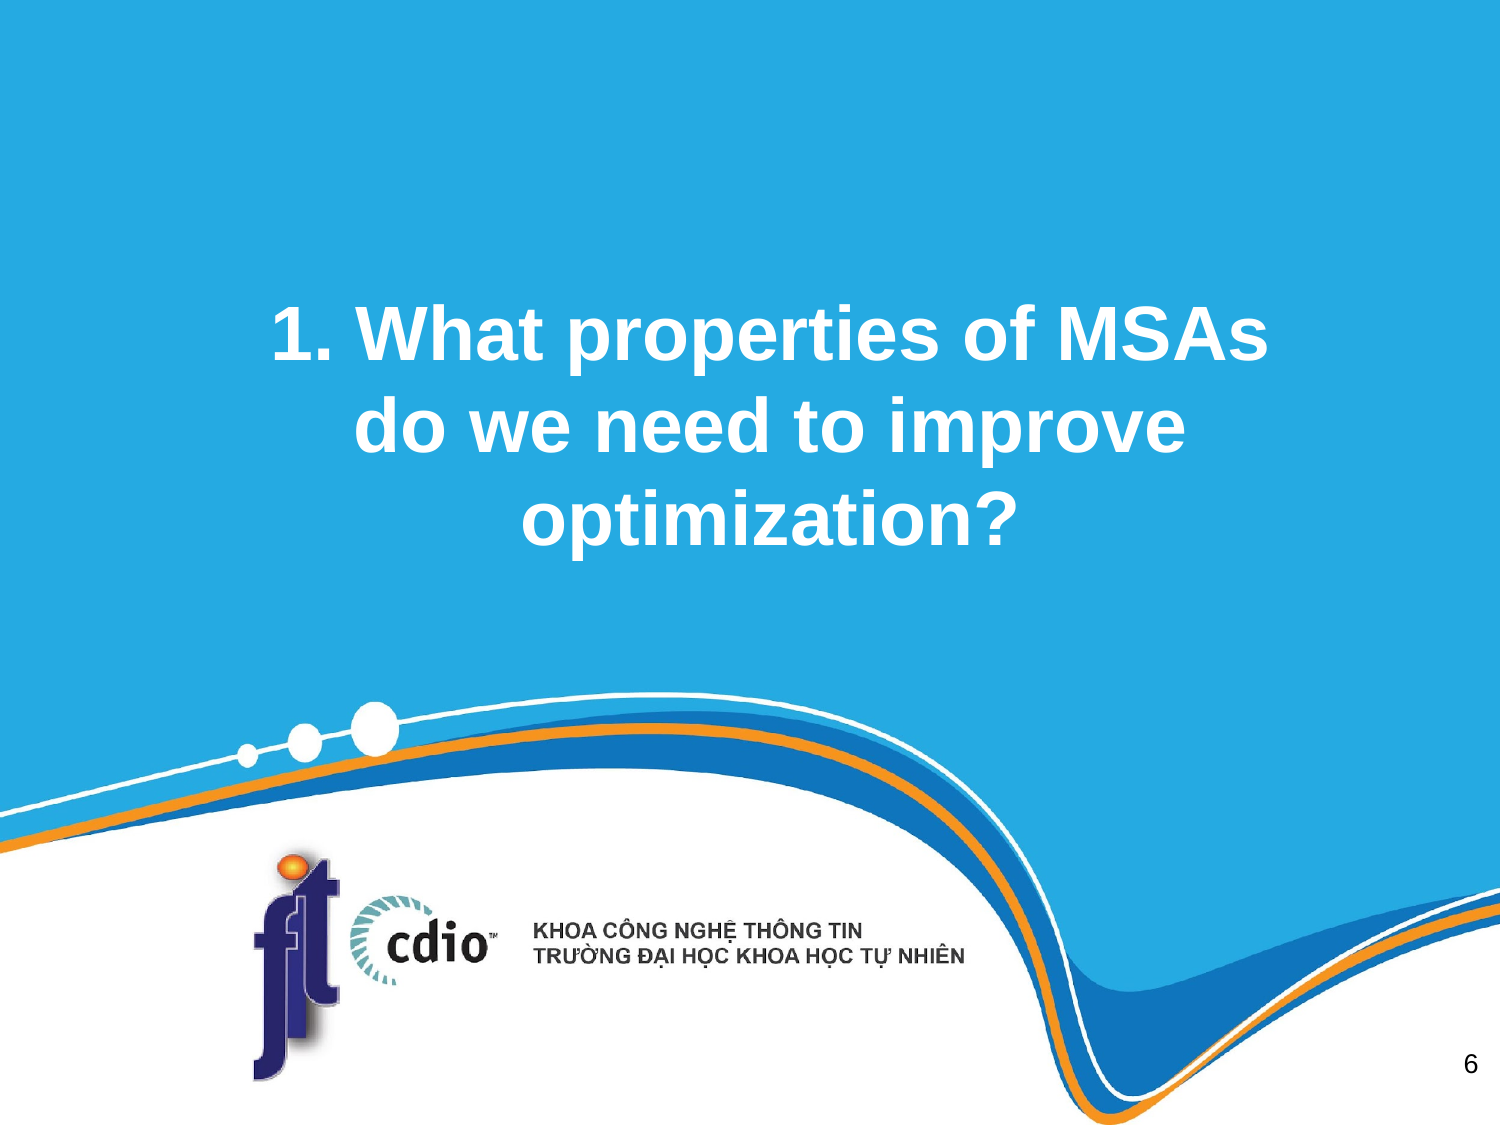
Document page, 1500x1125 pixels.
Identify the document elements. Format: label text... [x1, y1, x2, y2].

title 1. What properties of MSAs do we need to improve optimization? [201, 344, 1341, 500]
slide_number ‹#› [1403, 1038, 1494, 1125]
picture [0, 0, 1500, 1125]
